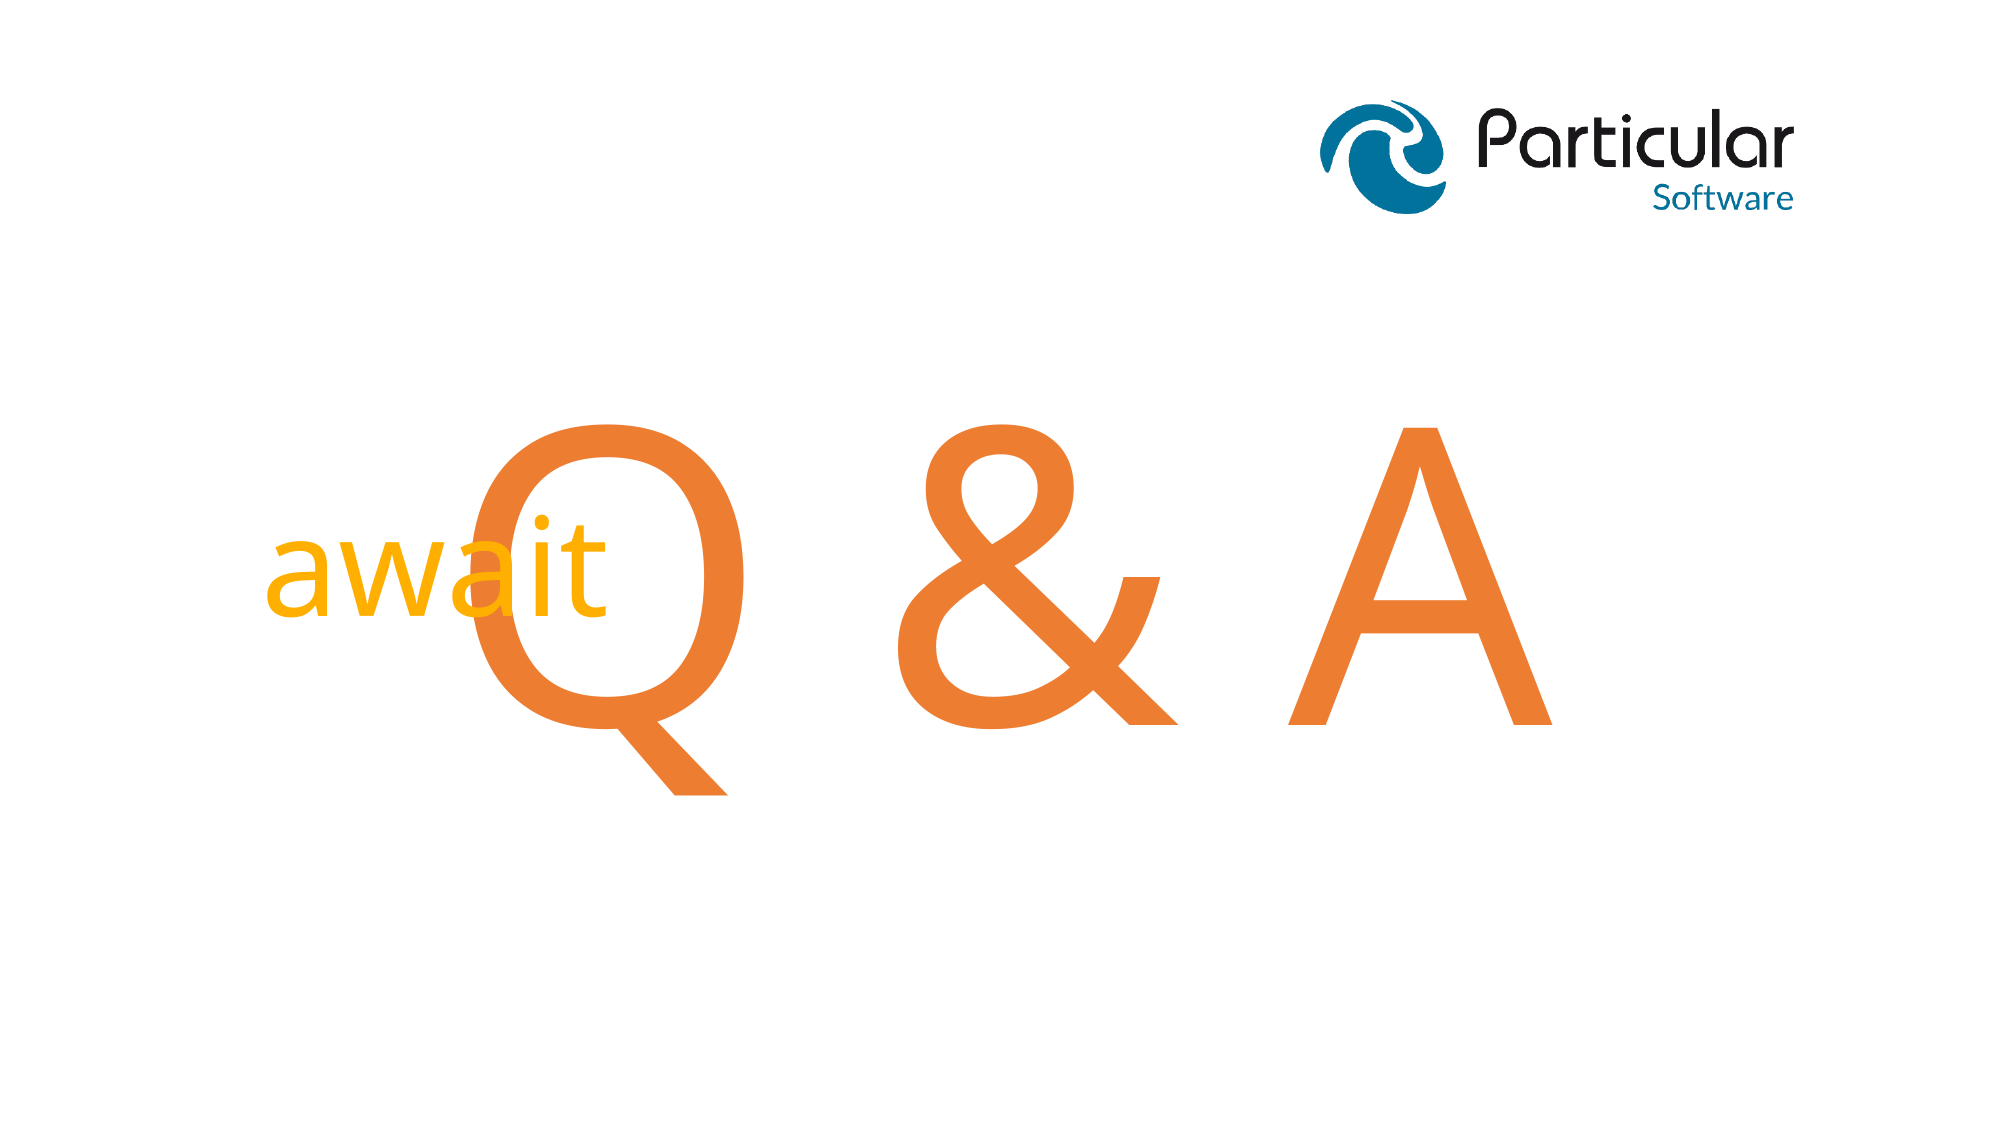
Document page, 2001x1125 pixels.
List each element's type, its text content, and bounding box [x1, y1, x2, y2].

text_box await [247, 471, 625, 652]
picture [1320, 100, 1794, 214]
text_box Q & A [430, 303, 1568, 816]
